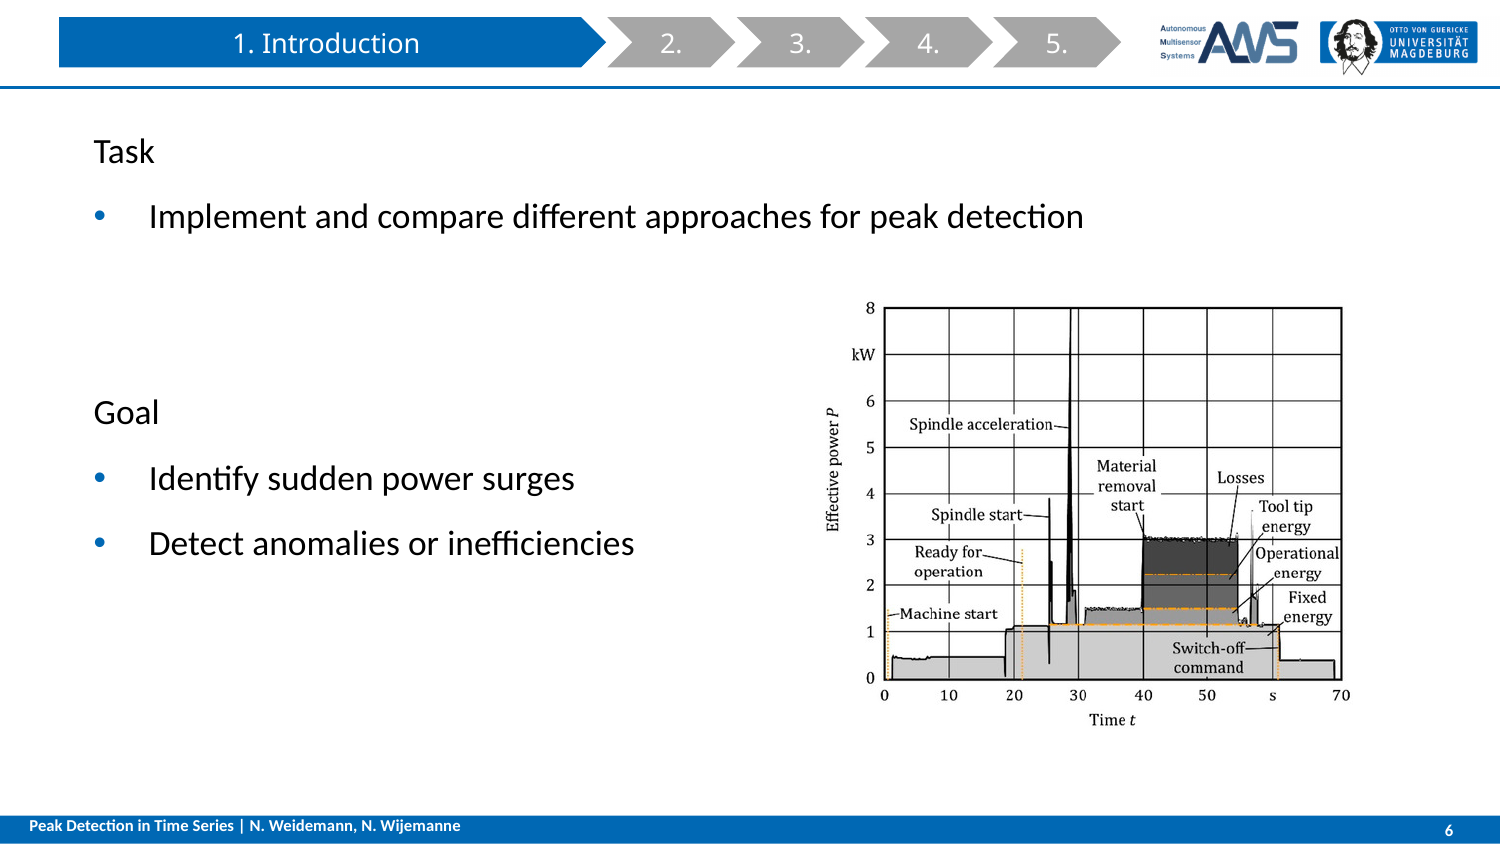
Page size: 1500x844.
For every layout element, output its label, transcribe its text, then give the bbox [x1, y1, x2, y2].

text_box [58, 16, 1122, 68]
text_box Peak Detection in Time Series | N. Weidemann, N. Wijemanne [14, 804, 666, 844]
picture [816, 299, 1353, 732]
slide_number 6 [1312, 815, 1454, 844]
list Task Implement and compare different approaches for peak detection Goal Identify sudden power surges Detect anomalies or inefficiencies [59, 123, 1441, 721]
picture [1150, 16, 1500, 77]
